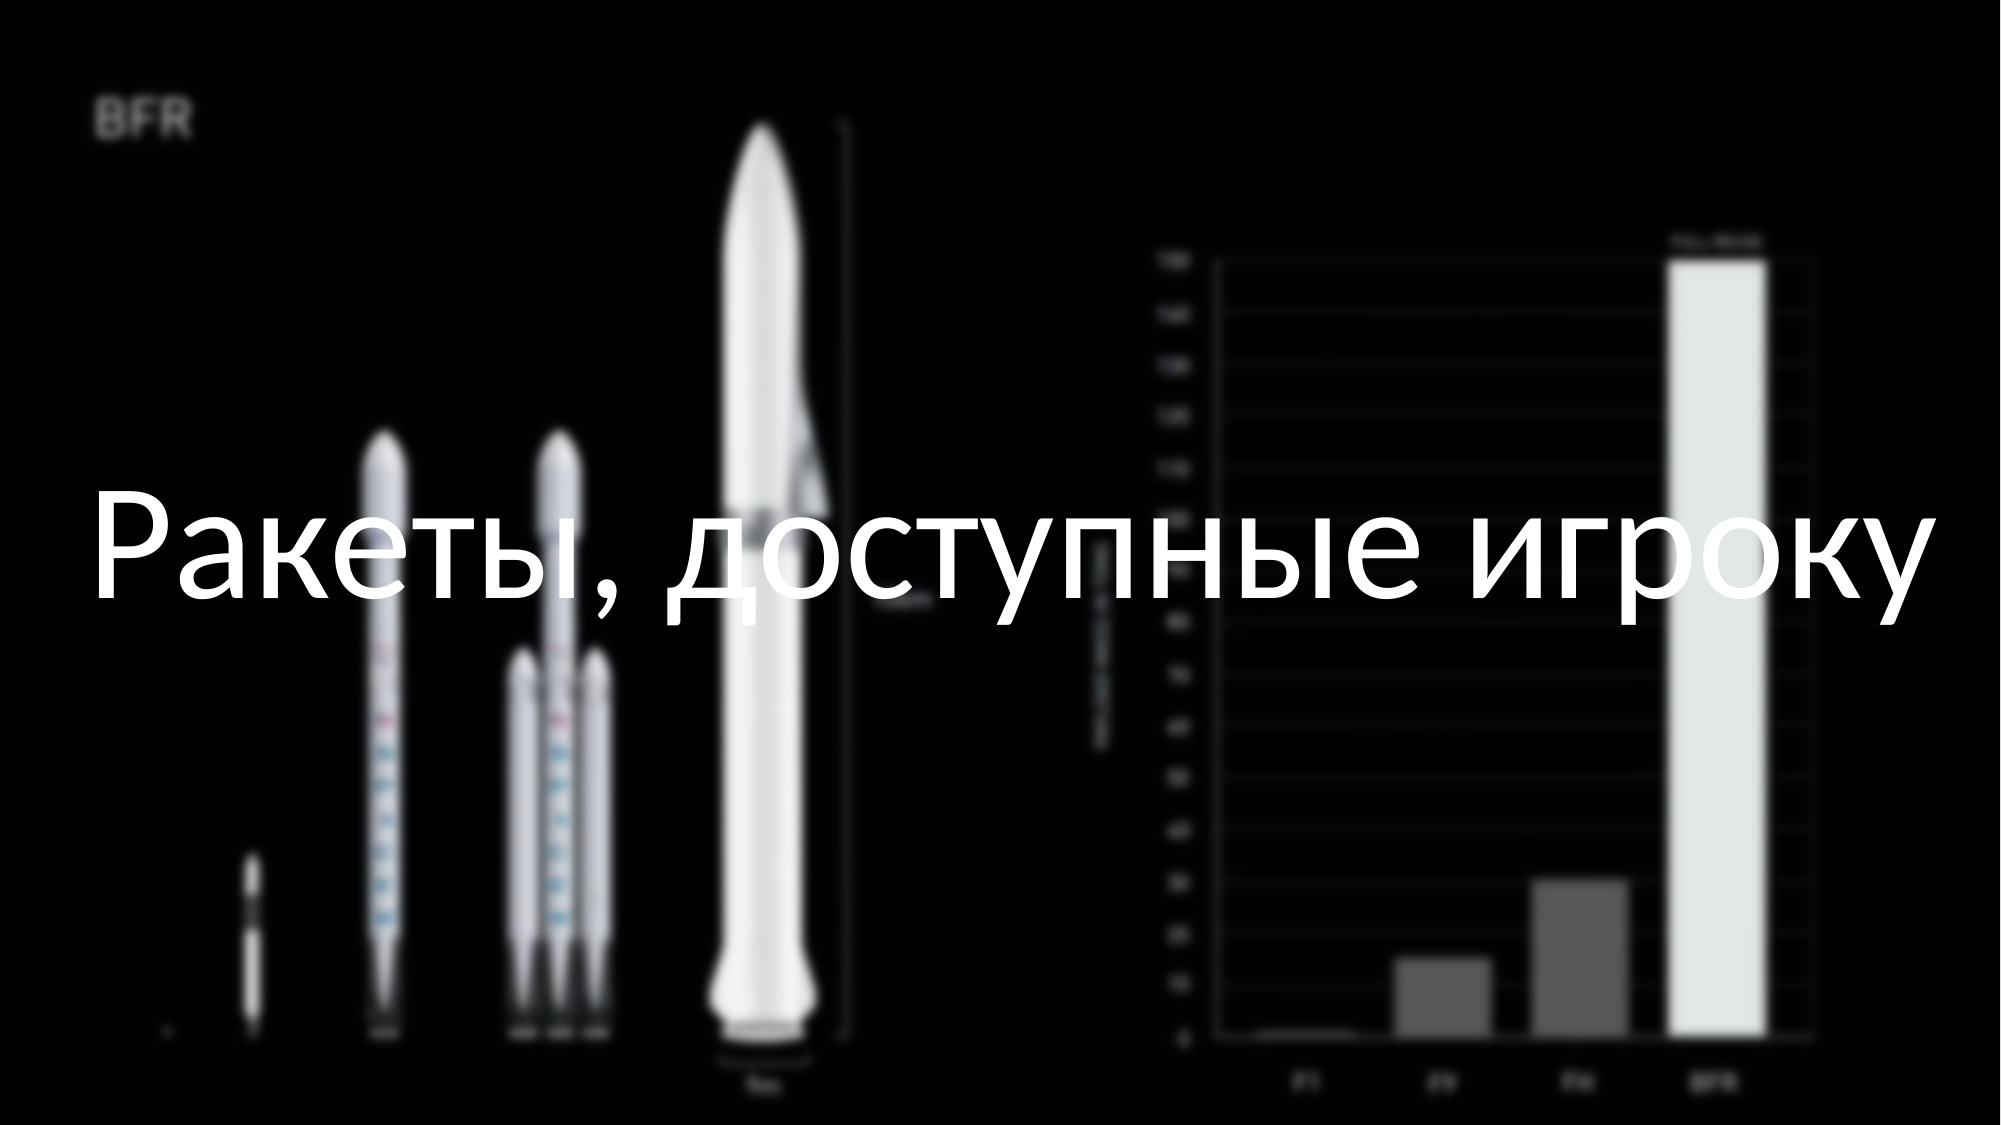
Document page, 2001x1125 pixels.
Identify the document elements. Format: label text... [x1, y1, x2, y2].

text_box Ракеты, доступные игроку [72, 424, 1977, 640]
picture [0, 0, 2001, 1125]
